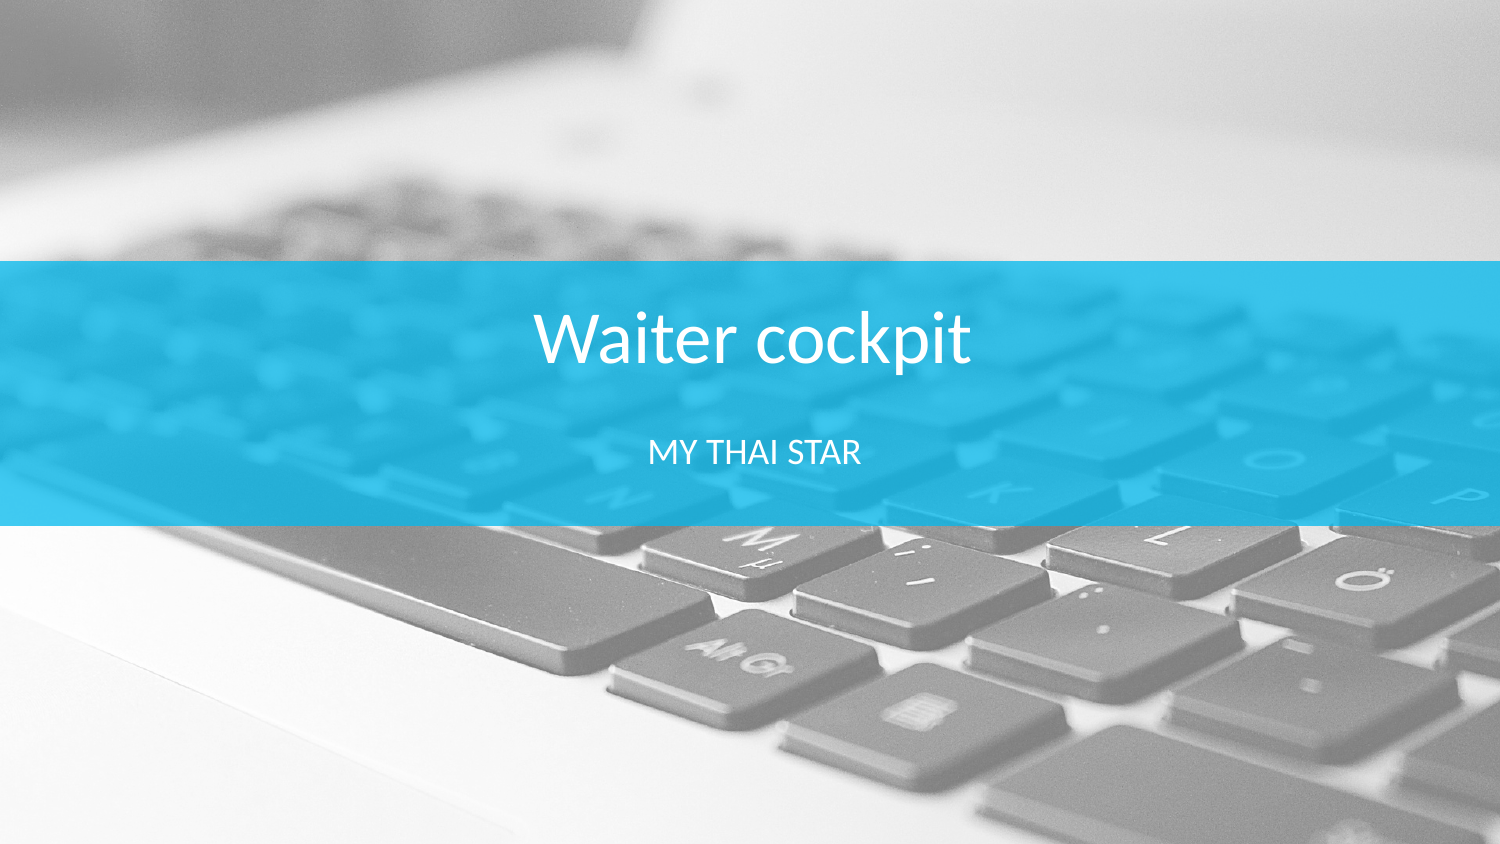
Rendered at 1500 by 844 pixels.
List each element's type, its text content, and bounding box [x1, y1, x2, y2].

picture [0, 261, 1500, 526]
title Waiter cockpit [1, 278, 1500, 389]
subtitle MY THAI STAR [2, 394, 1500, 505]
